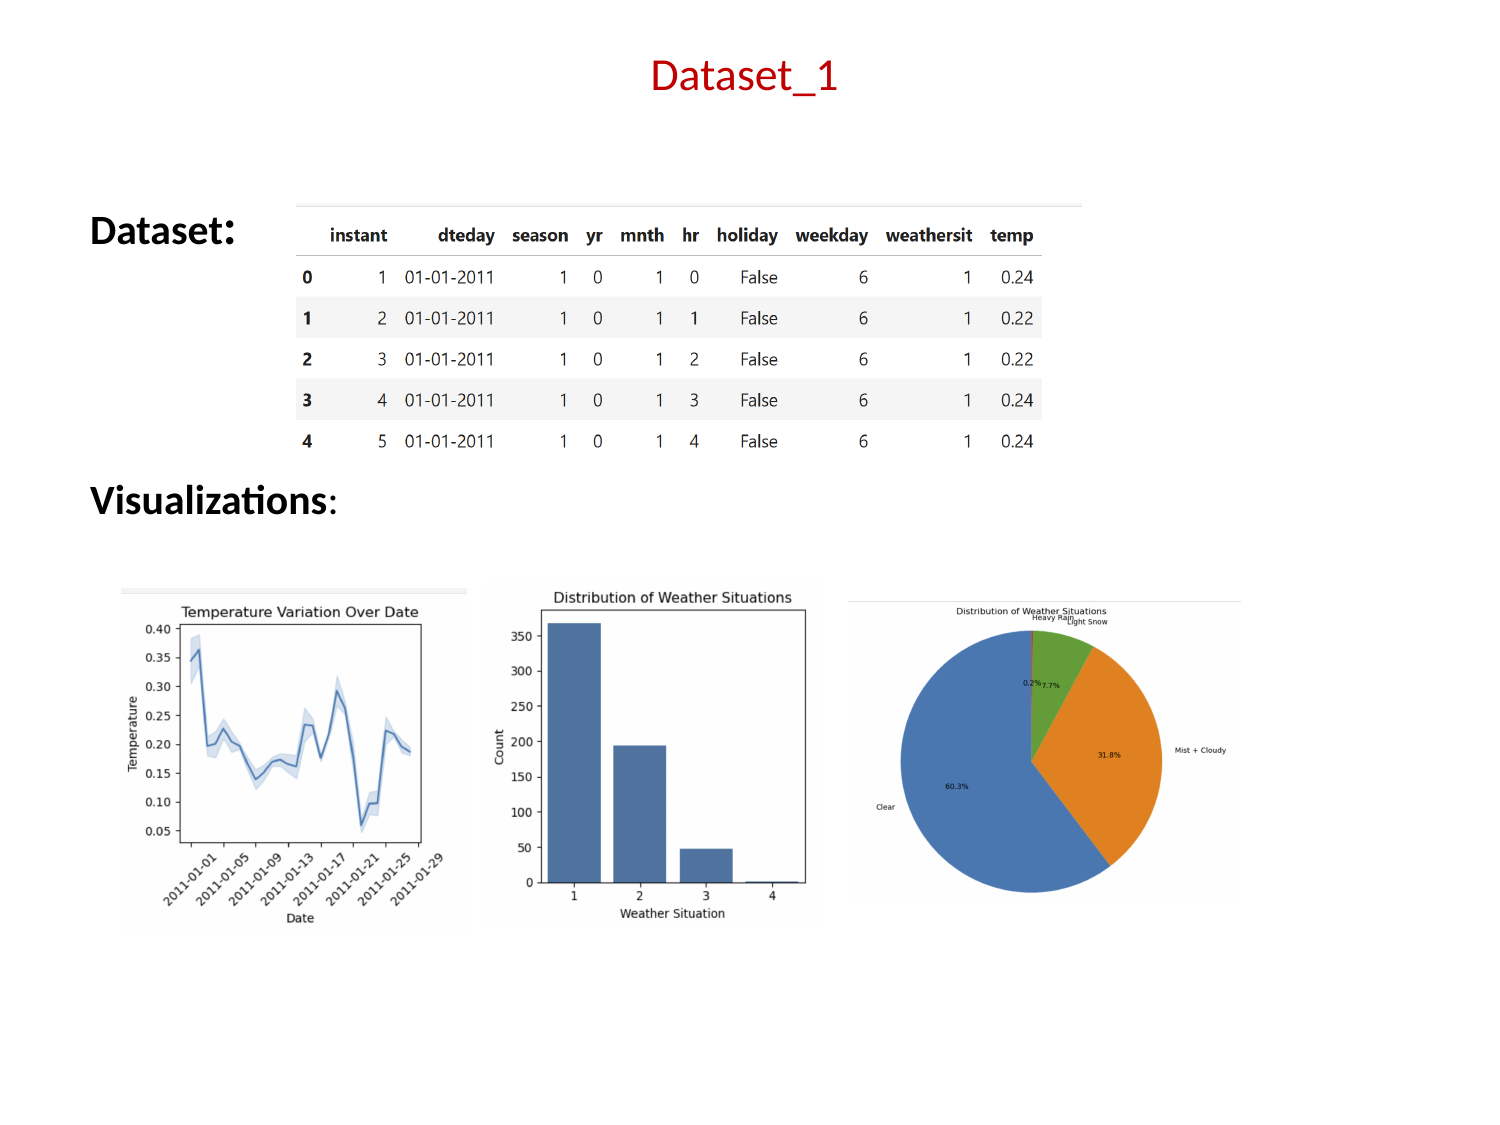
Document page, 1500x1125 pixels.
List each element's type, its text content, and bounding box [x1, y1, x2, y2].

picture [847, 601, 1241, 904]
title Dataset_1 [75, 36, 1425, 162]
list Dataset: Visualizations: [75, 186, 1425, 1005]
picture [486, 579, 818, 926]
picture [121, 588, 467, 932]
picture [296, 203, 1082, 480]
